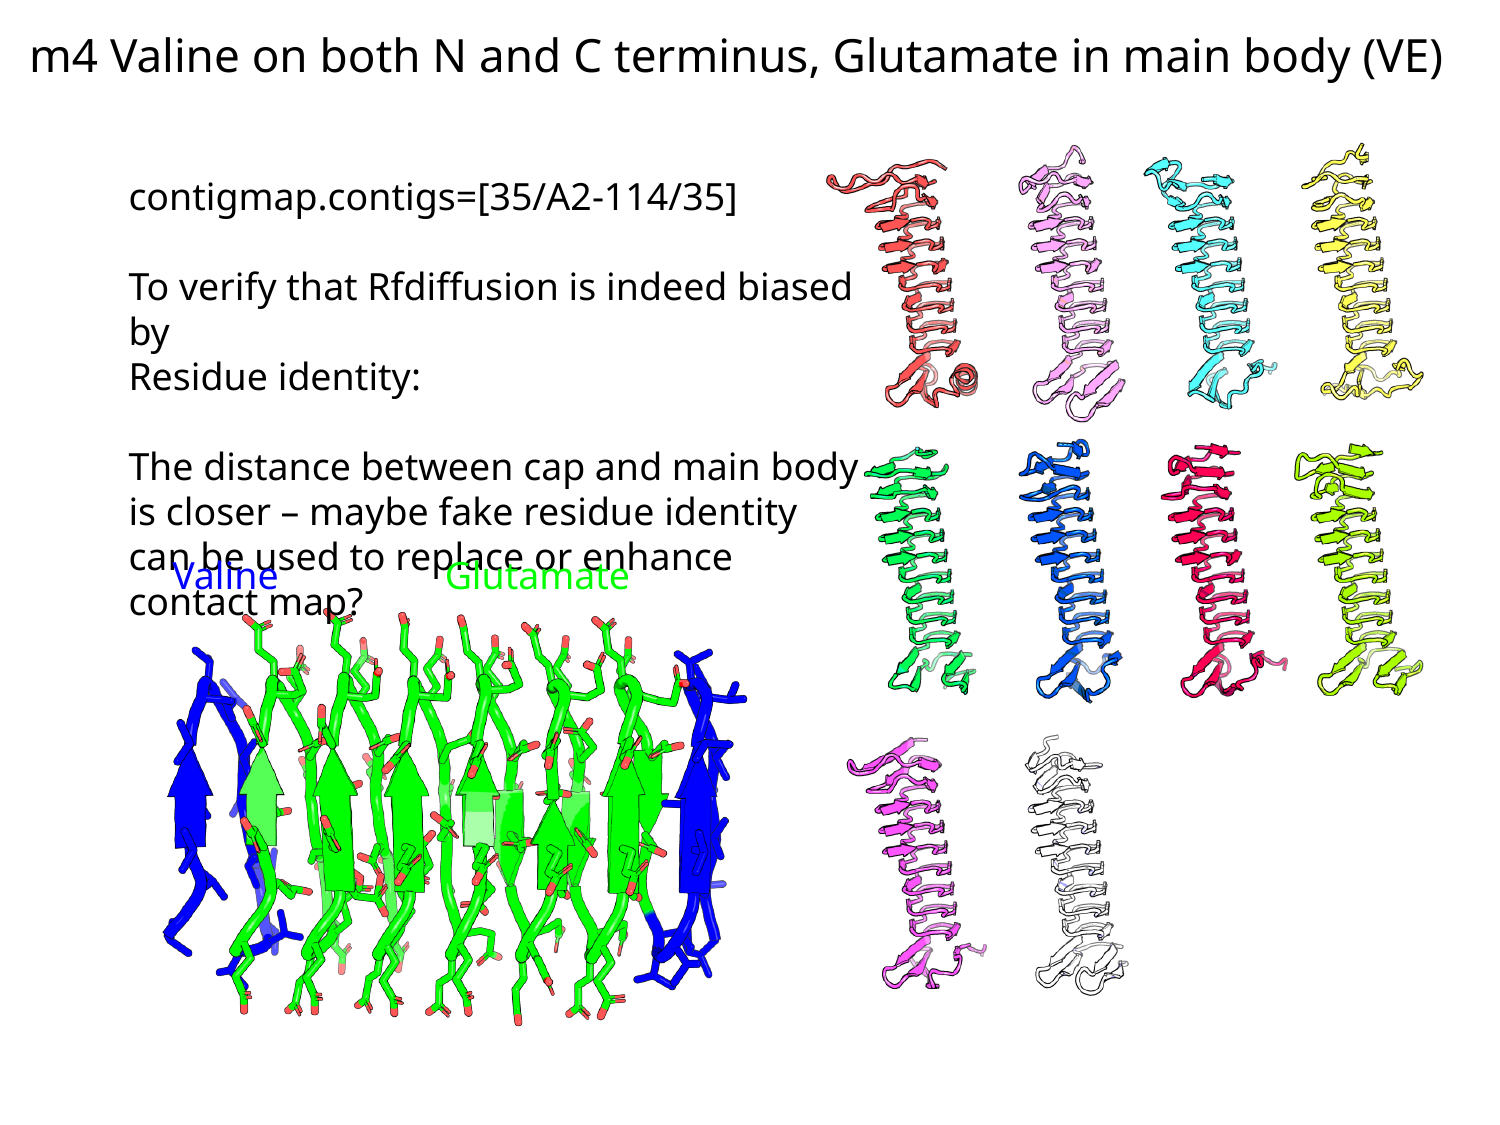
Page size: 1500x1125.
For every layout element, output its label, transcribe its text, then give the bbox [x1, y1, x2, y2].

picture [0, 136, 1446, 1095]
text_box contigmap.contigs=[35/A2-114/35] To verify that Rfdiffusion is indeed biased by Residue identity: The distance between cap and main body is closer – maybe fake residue identity can be used to replace or enhance contact map? [113, 165, 735, 543]
text_box m4 Valine on both N and C terminus, Glutamate in main body (VE) [14, 18, 1459, 89]
